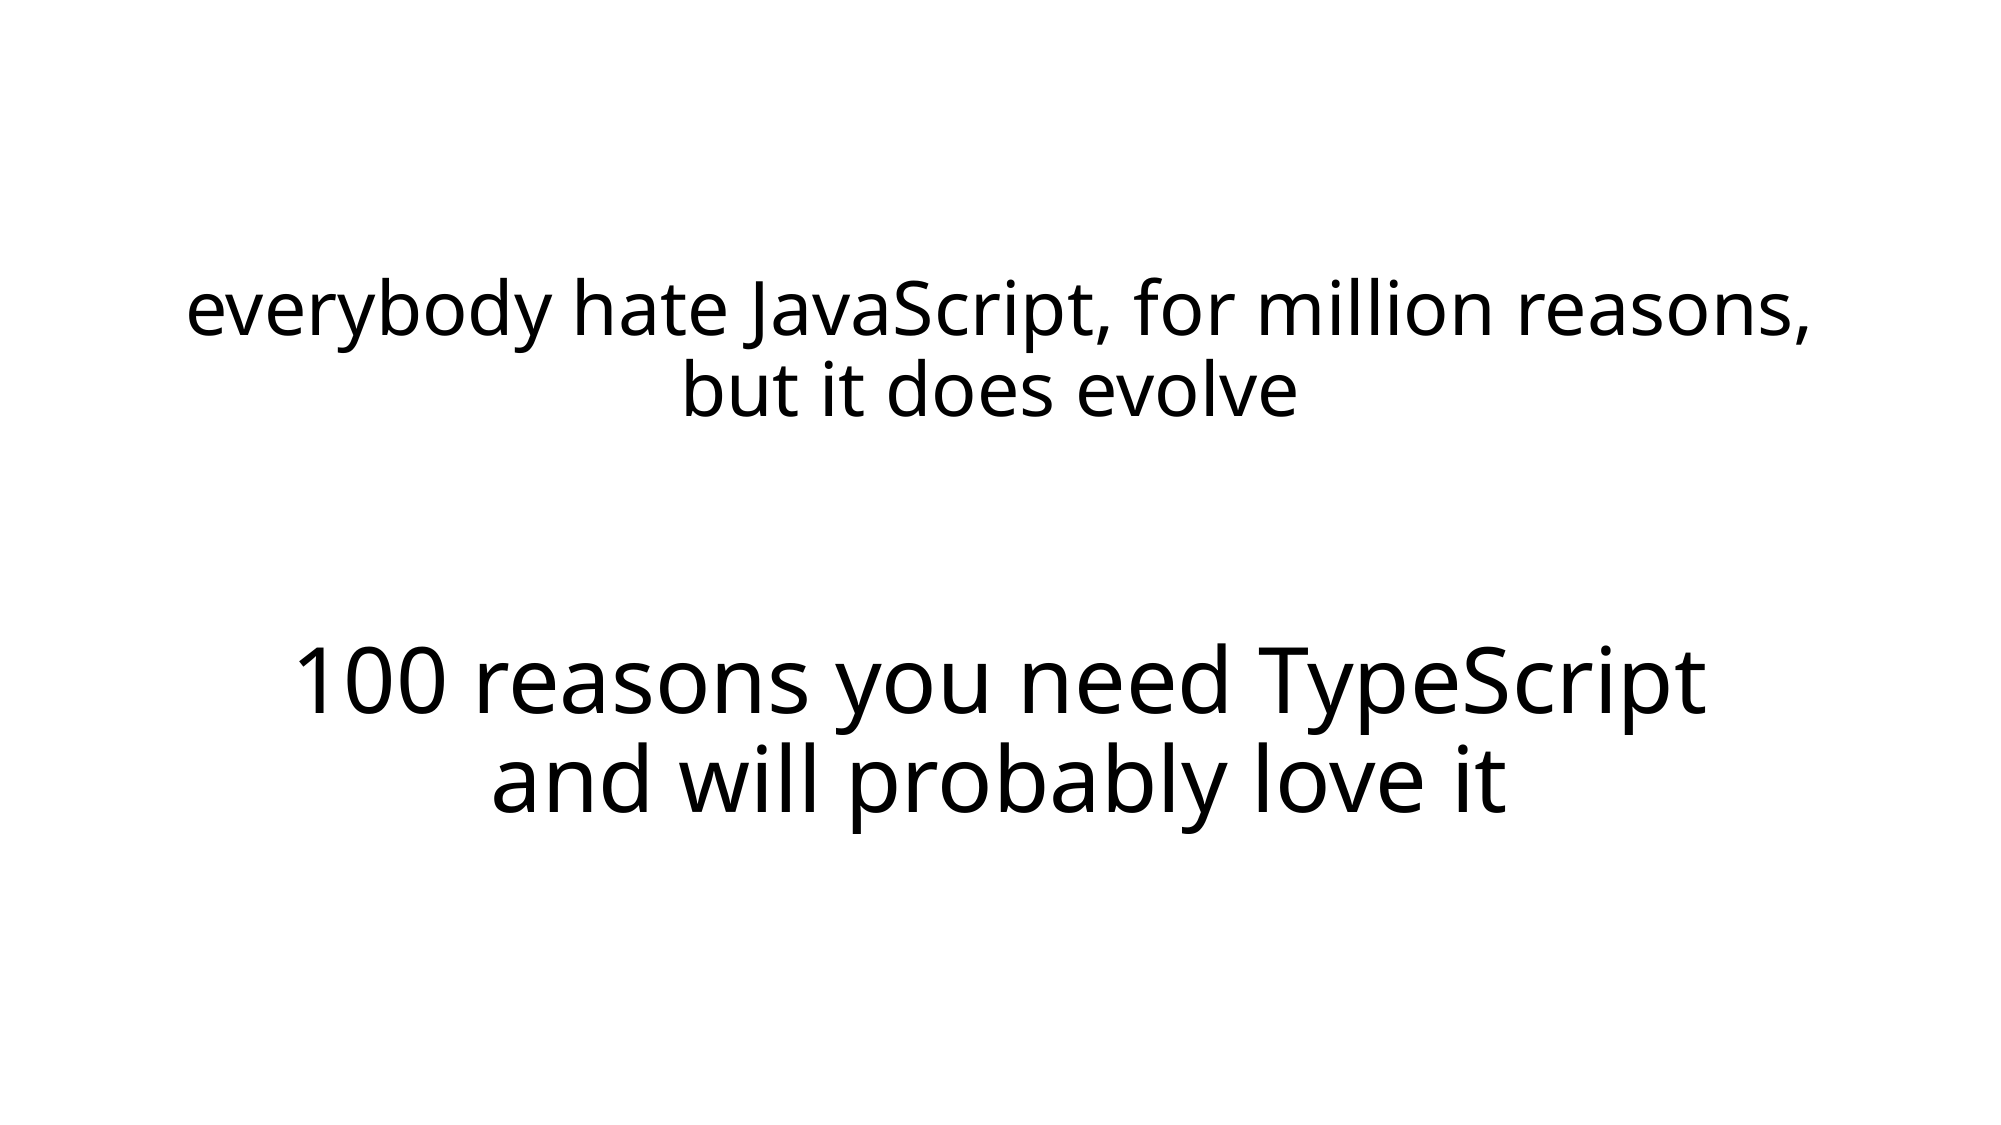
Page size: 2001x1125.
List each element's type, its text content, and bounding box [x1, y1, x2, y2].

title 100 reasons you need TypeScript and will probably love it [137, 625, 1863, 843]
text_box everybody hate JavaScript, for million reasons, but it does evolve [137, 242, 1863, 461]
